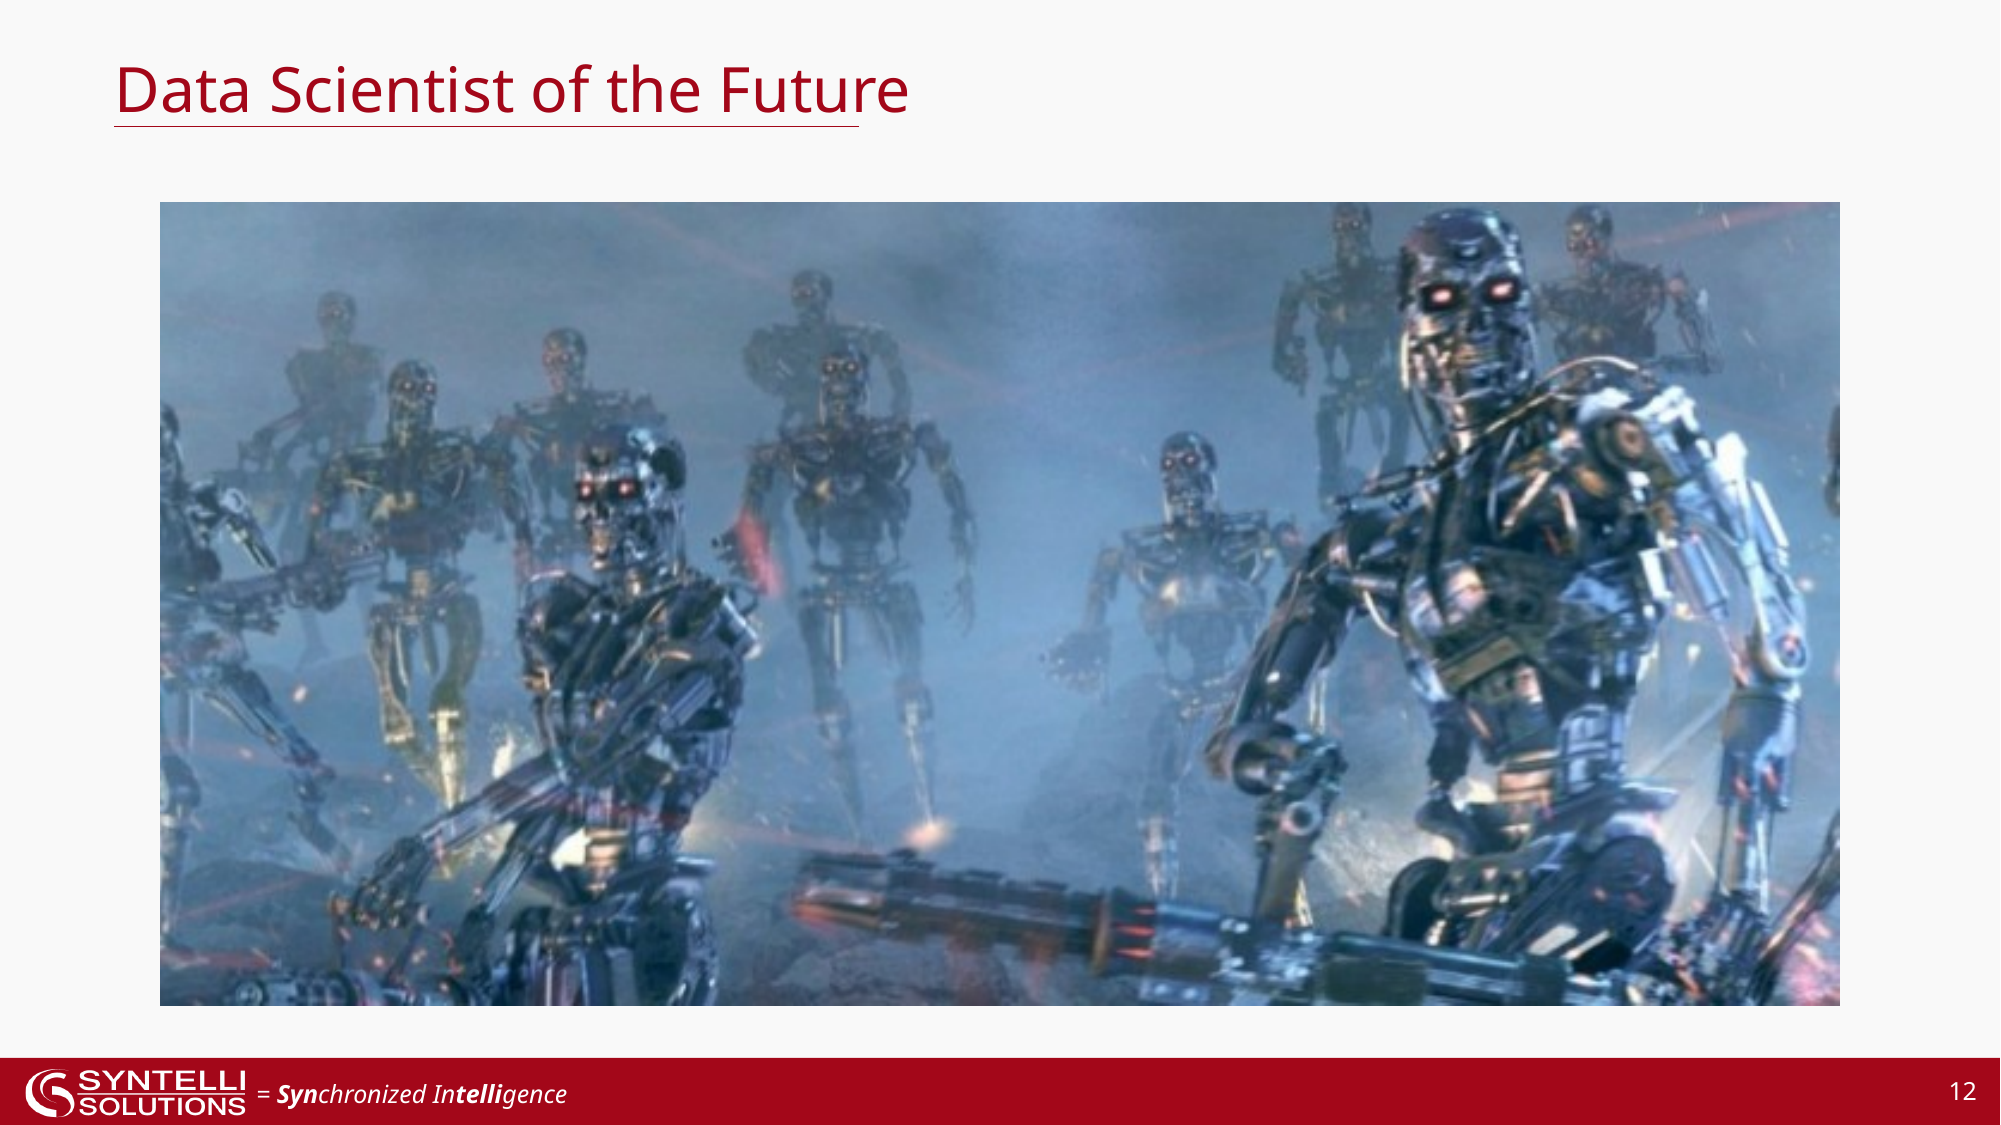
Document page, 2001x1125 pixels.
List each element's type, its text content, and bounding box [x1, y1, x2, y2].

slide_number 12 [1829, 1062, 1993, 1122]
picture [25, 1065, 248, 1119]
picture [160, 202, 1840, 1006]
list Data Scientist of the Future [100, 51, 1825, 127]
